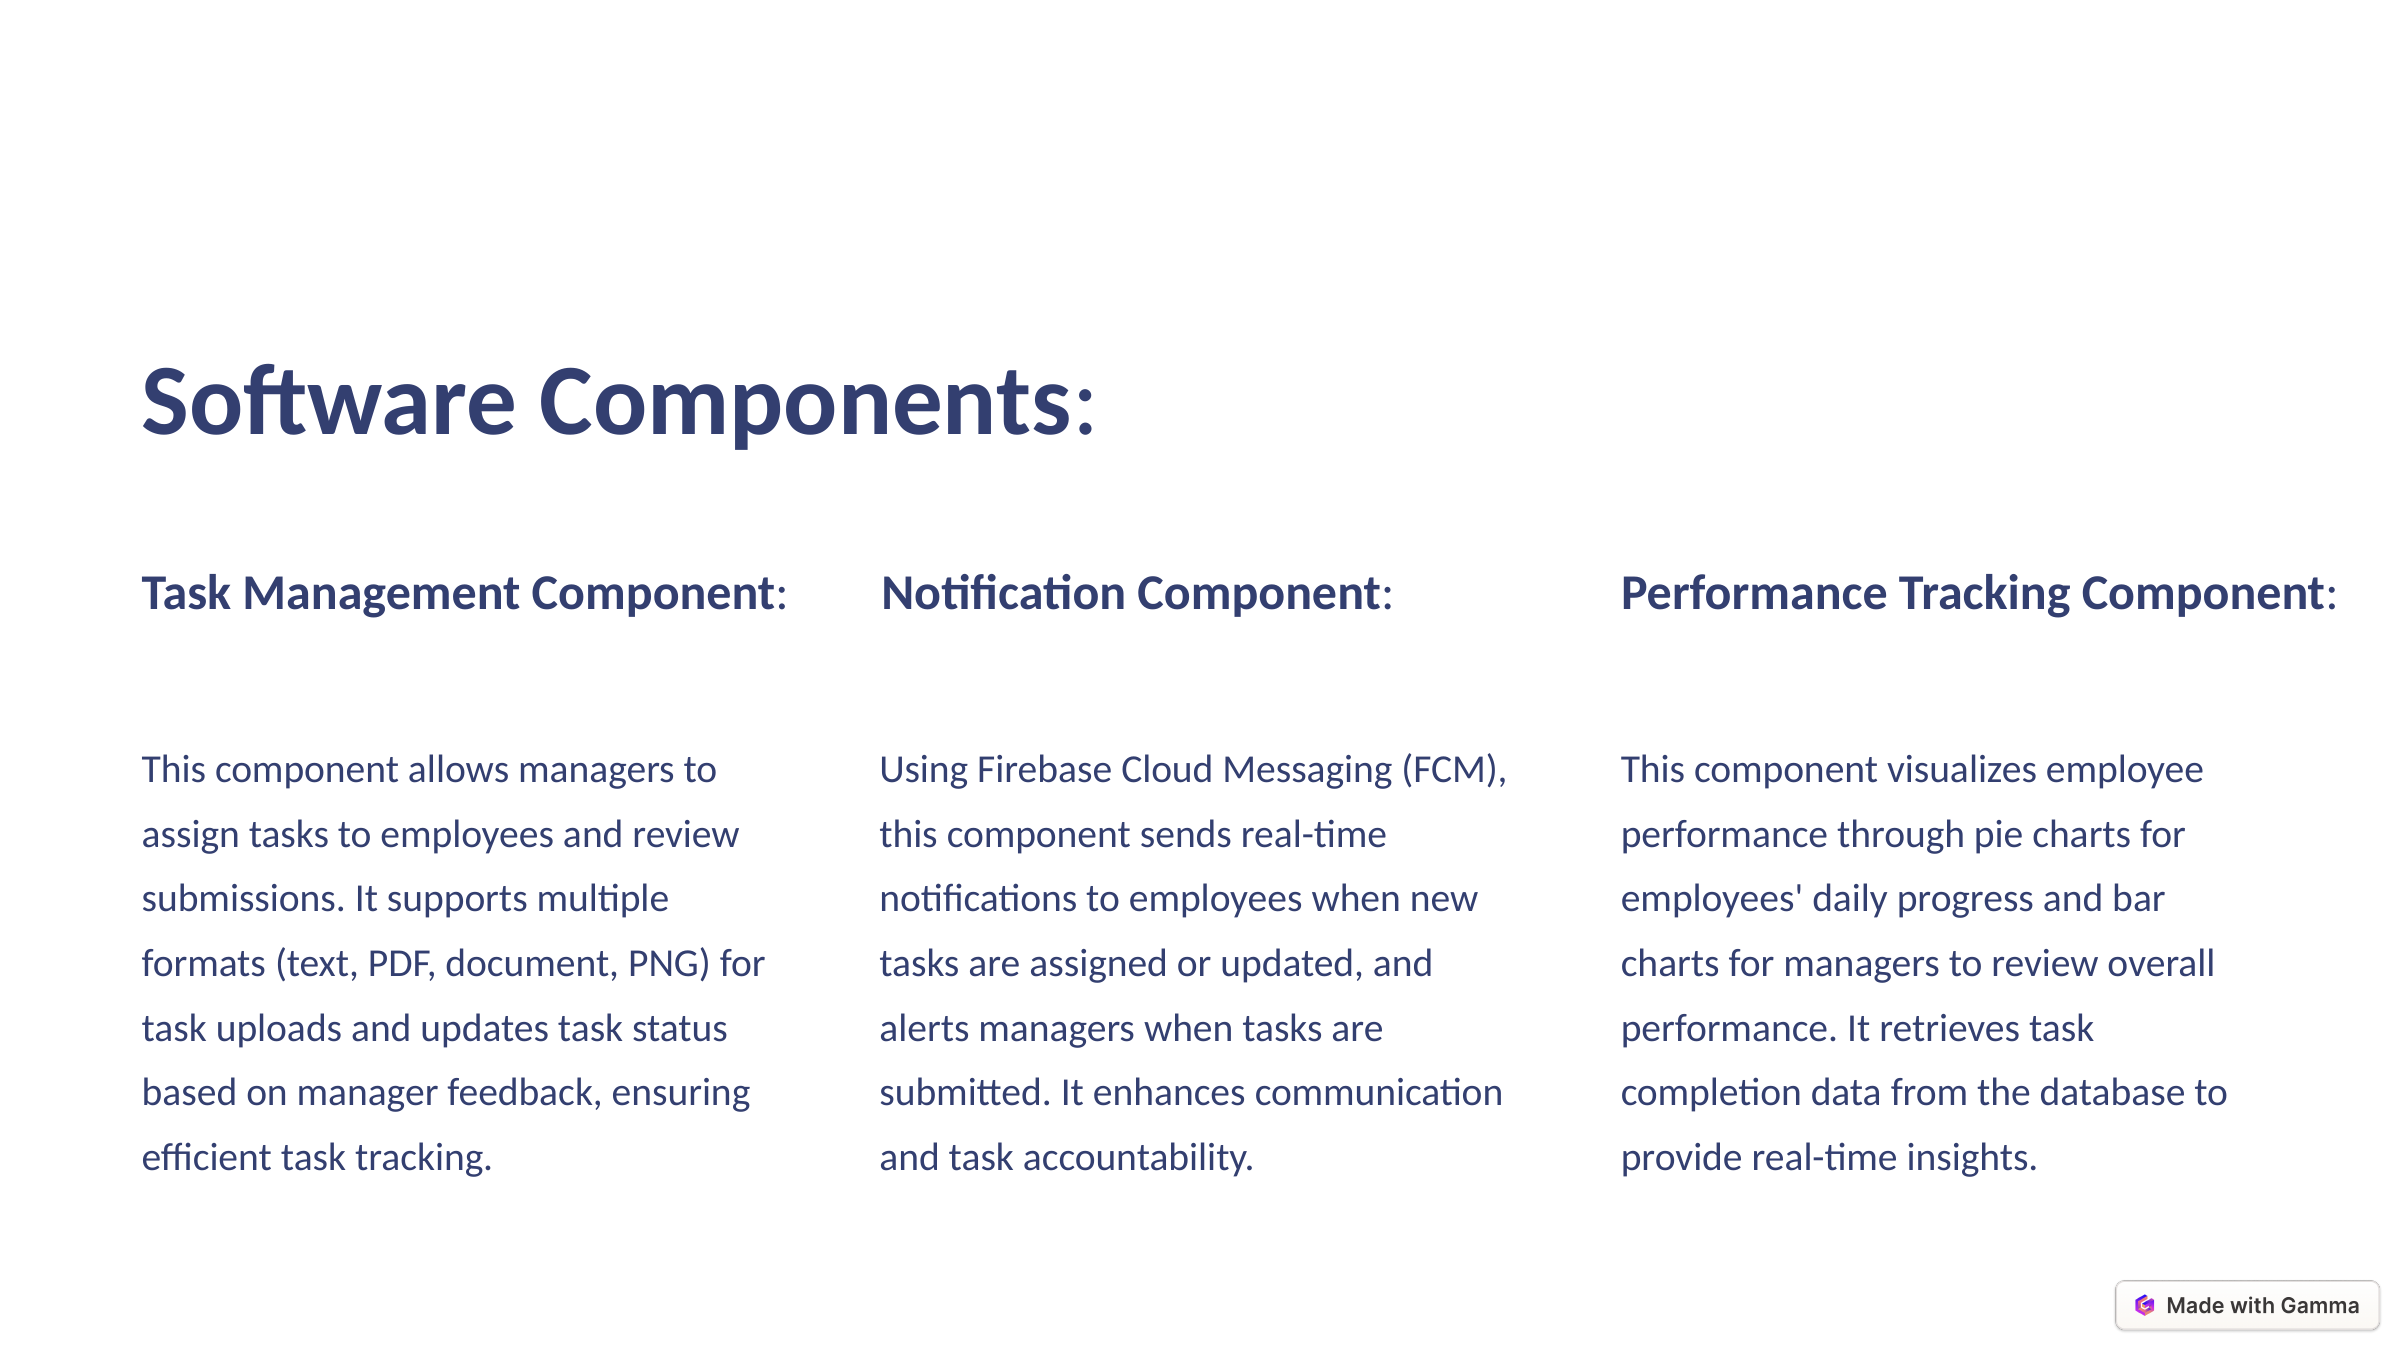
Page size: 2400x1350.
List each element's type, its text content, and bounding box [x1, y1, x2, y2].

picture [2106, 1271, 2389, 1339]
text_box Task Management Component: [141, 556, 650, 661]
text_box Software Components: [141, 328, 1925, 456]
text_box This component allows managers to assign tasks to employees and review submissions. It supports multiple formats (text, PDF, document, PNG) for task uploads and updates task status based on manager feedback, ensuring efficient task tracking. [141, 725, 782, 986]
text_box Notification Component: [881, 556, 1388, 620]
text_box Using Firebase Cloud Messaging (FCM), this component sends real-time notifications to employees when new tasks are assigned or updated, and alerts managers when tasks are submitted. It enhances communication and task accountability. [879, 725, 1519, 1050]
text_box Performance Tracking Component: [1620, 556, 2128, 620]
text_box This component visualizes employee performance through pie charts for employees' daily progress and bar charts for managers to review overall performance. It retrieves task completion data from the database to provide real-time insights. [1620, 725, 2261, 1050]
